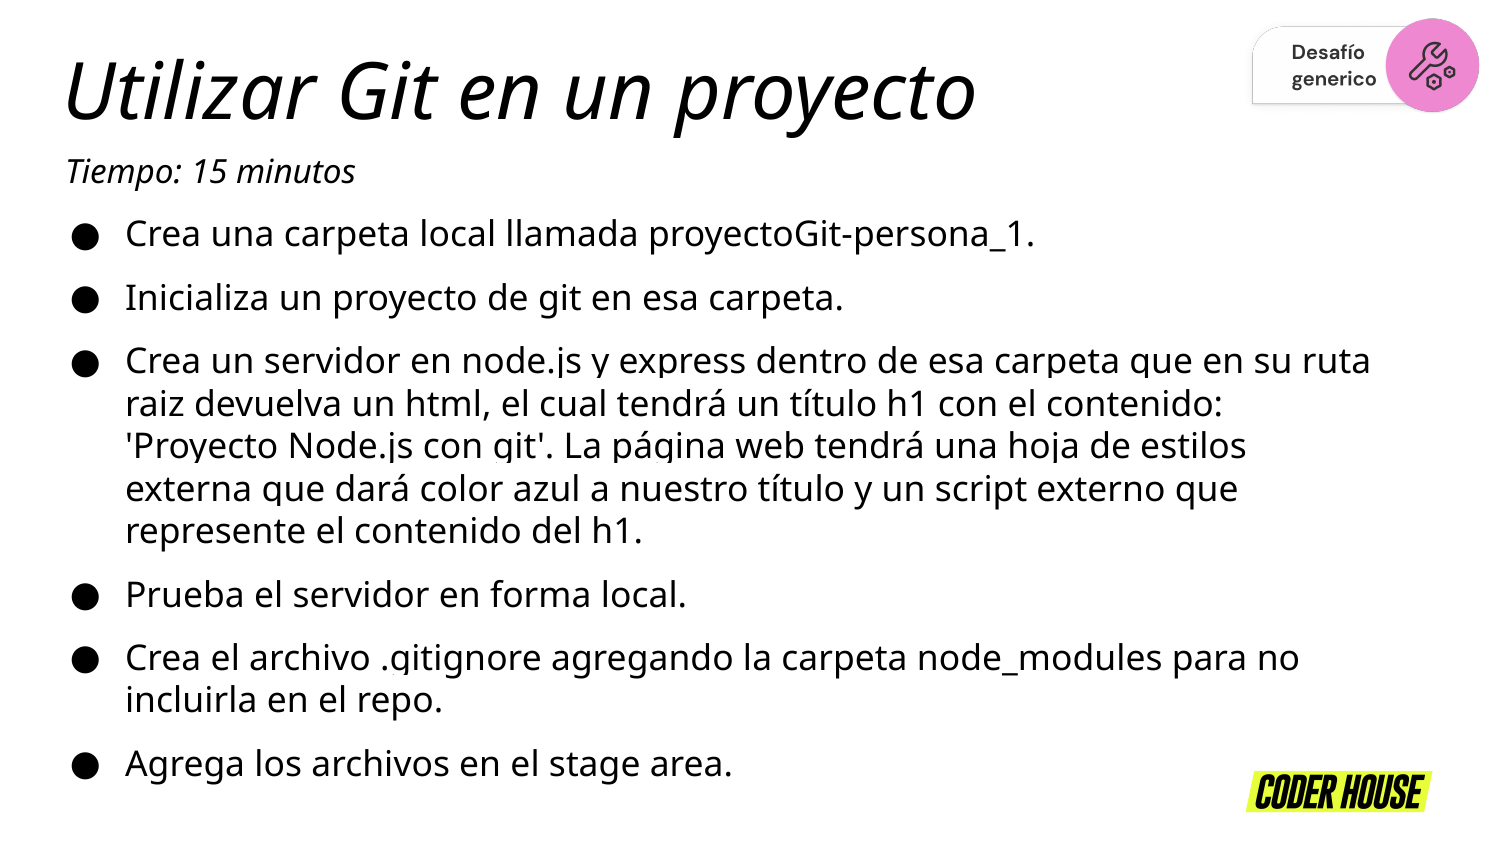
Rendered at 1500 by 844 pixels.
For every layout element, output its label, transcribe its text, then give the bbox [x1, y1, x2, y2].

text_box Tiempo: 15 minutos [50, 115, 543, 206]
text_box Crea una carpeta local llamada proyectoGit-persona_1. Inicializa un proyecto de git en esa carpeta. Crea un servidor en node.js y express dentro de esa carpeta que en su ruta raiz devuelva un html, el cual tendrá un título h1 con el contenido: 'Proyecto Node.js con git'. La página web tendrá una hoja de estilos externa que dará color azul a nuestro título y un script externo que represente el contenido del h1. Prueba el servidor en forma local. Crea el archivo .gitignore agregando la carpeta node_modules para no incluirla en el repo. Agrega los archivos en el stage area. [35, 196, 1390, 794]
text_box Utilizar Git en un proyecto [47, 24, 1282, 143]
picture [1231, 12, 1500, 118]
picture [1241, 764, 1437, 819]
